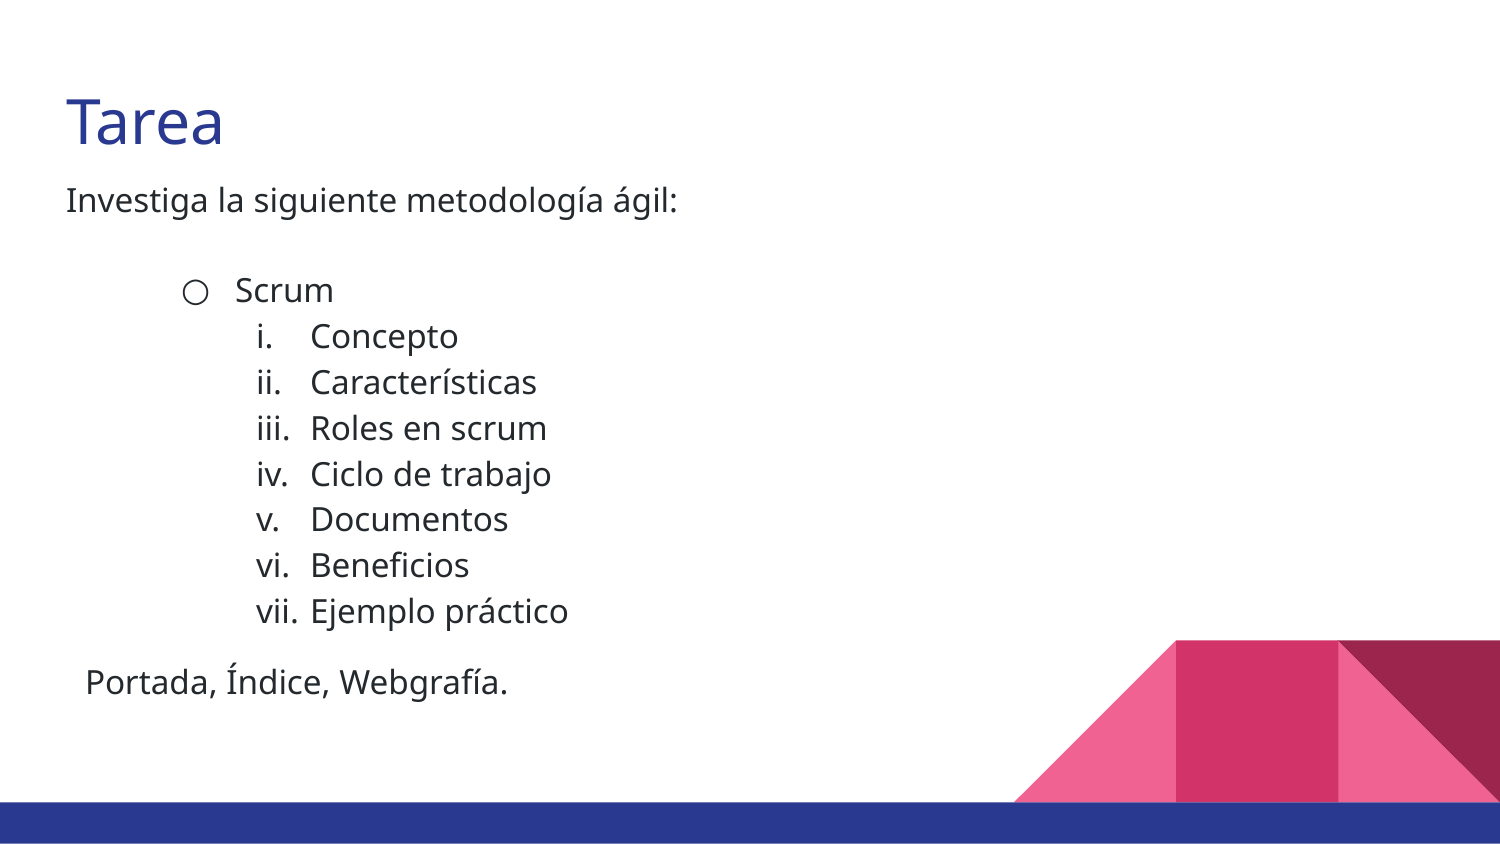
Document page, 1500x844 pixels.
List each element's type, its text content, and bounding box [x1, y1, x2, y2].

title Tarea [51, 67, 1449, 158]
text_box Scrum Concepto Características Roles en scrum Ciclo de trabajo Documentos Beneficios Ejemplo práctico Portada, Índice, Webgrafía. [70, 248, 792, 741]
list Investiga la siguiente metodología ágil: [51, 158, 1449, 239]
